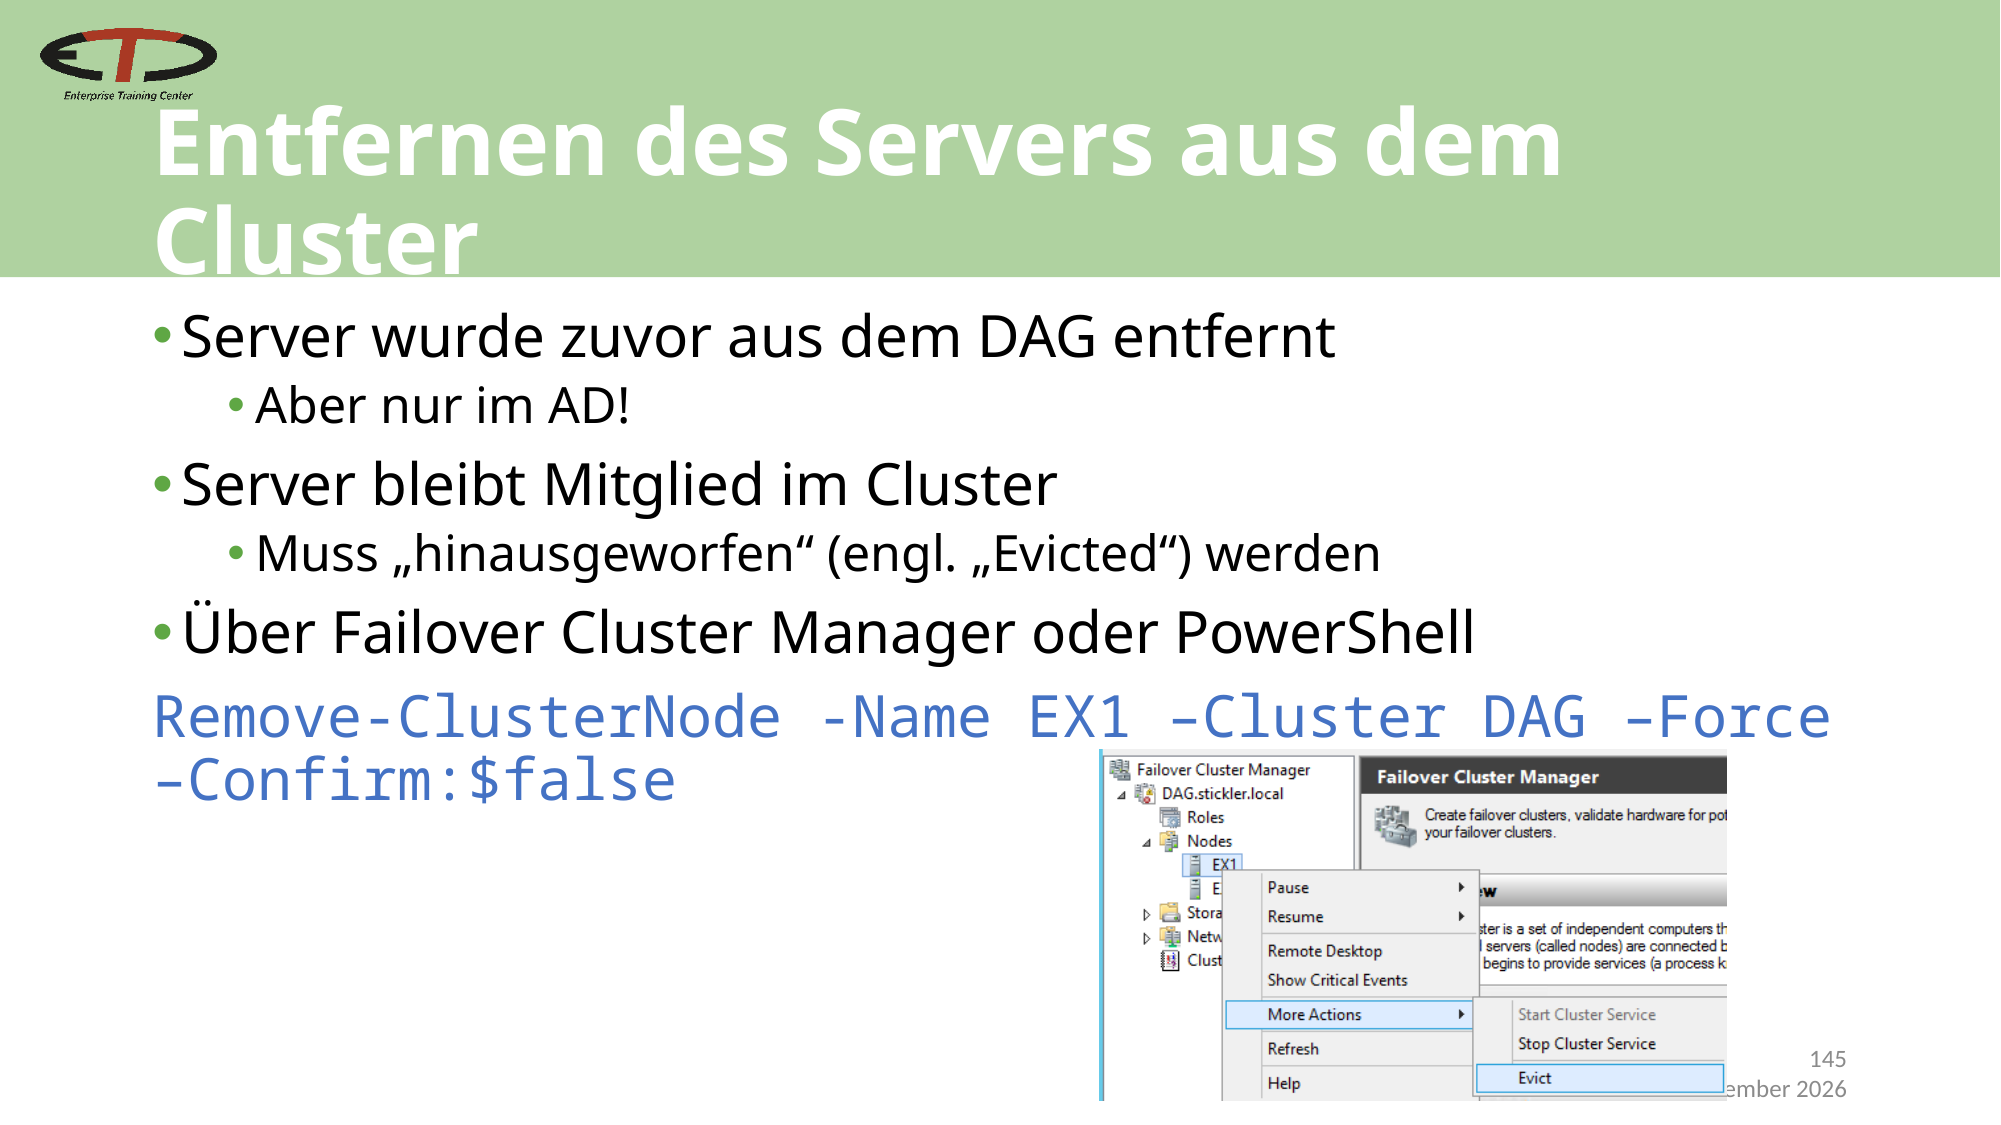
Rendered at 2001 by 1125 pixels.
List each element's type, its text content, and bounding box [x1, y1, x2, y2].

picture [40, 28, 217, 101]
slide_number 145 © ETC Februar 21 [1412, 1042, 1863, 1103]
picture [1099, 749, 1727, 1101]
title Entfernen des Servers aus dem Cluster [137, 113, 1863, 278]
list Server wurde zuvor aus dem DAG entfernt Aber nur im AD! Server bleibt Mitglied im Cluster Muss „hinausgeworfen“ (engl. „Evicted“) werden Über Failover Cluster Manager oder PowerShell Remove-ClusterNode -Name EX1 –Cluster DAG –Force –Confirm:$false [137, 299, 1863, 1014]
